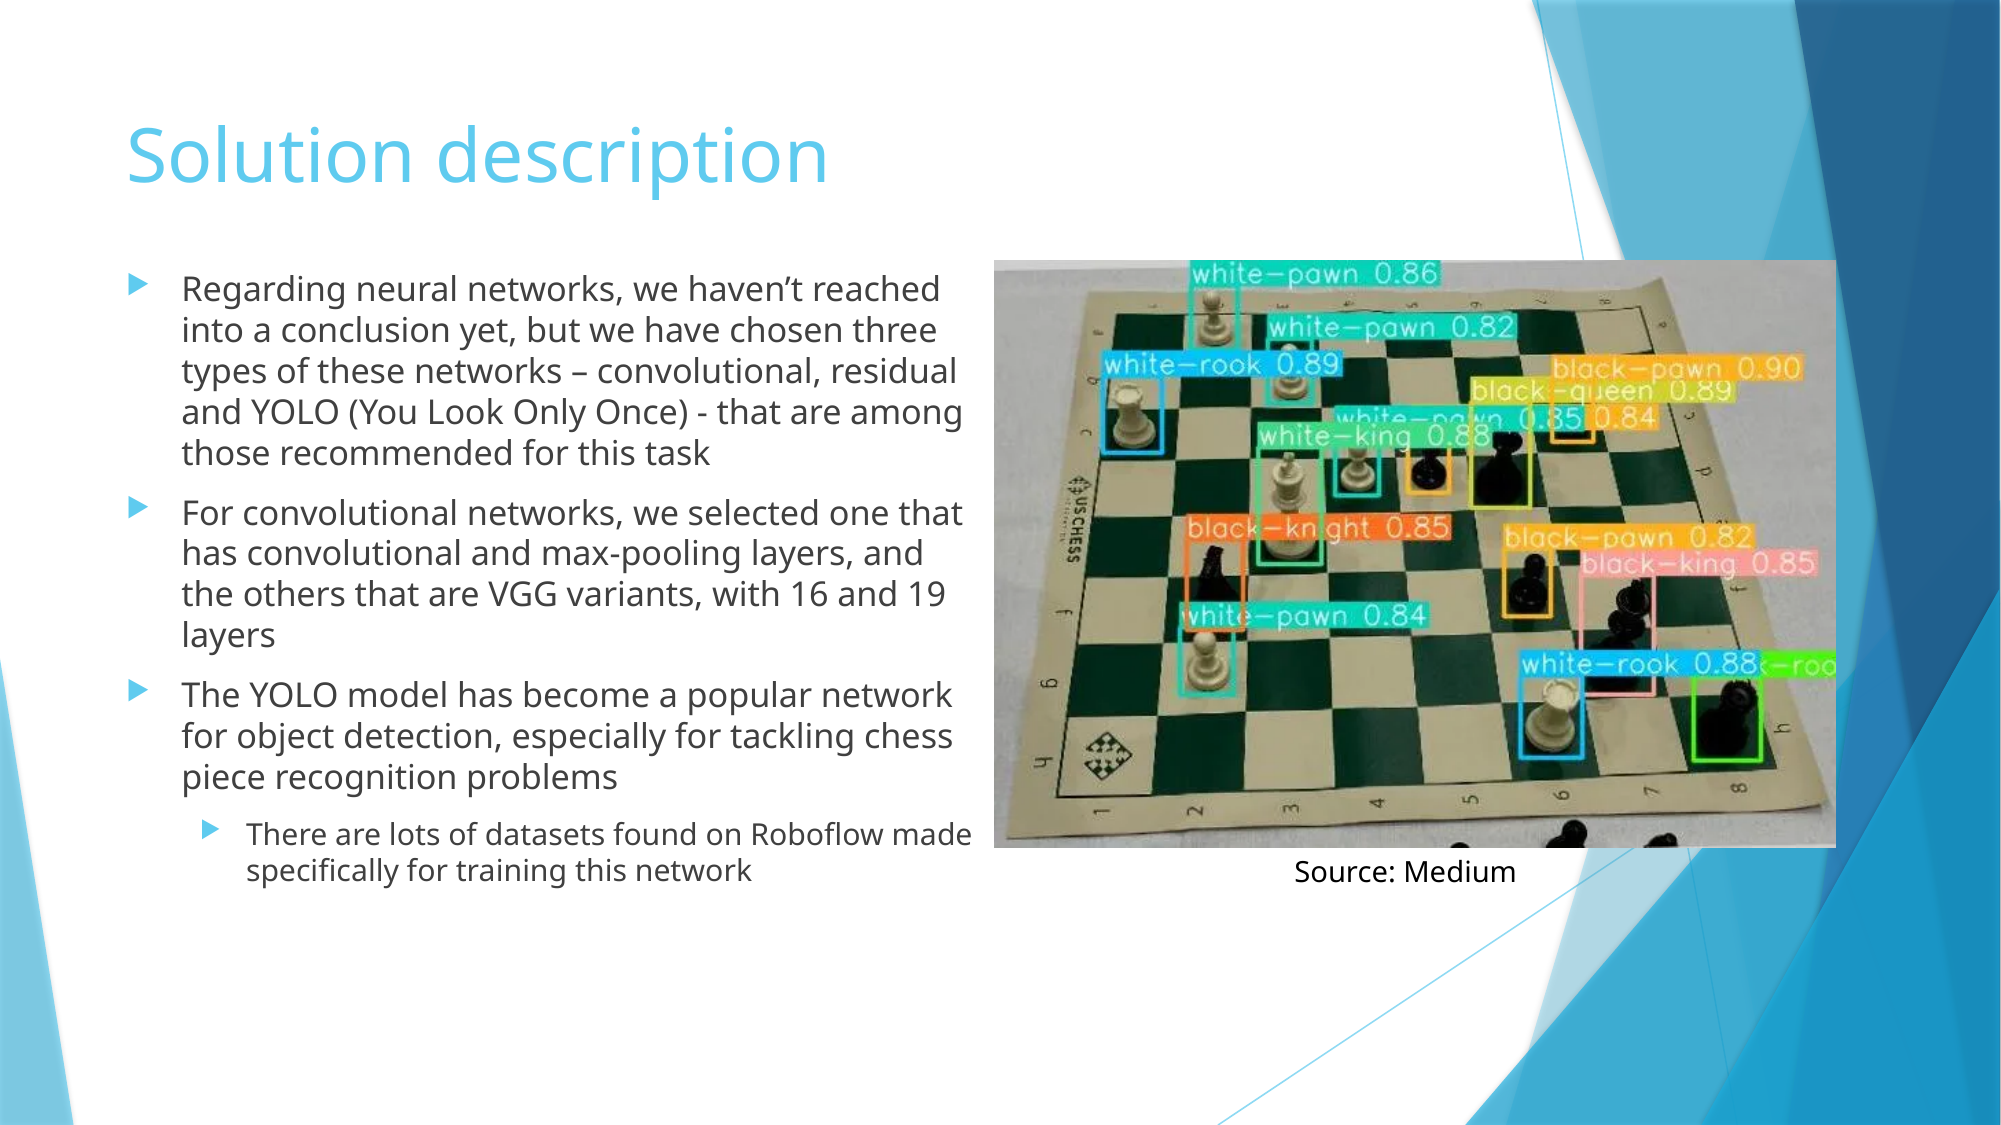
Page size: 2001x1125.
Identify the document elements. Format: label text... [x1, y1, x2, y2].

picture [993, 259, 1837, 849]
list Regarding neural networks, we haven’t reached into a conclusion yet, but we have chosen three types of these networks – convolutional, residual and YOLO (You Look Only Once) - that are among those recommended for this task For convolutional networks, we selected one that has convolutional and max-pooling layers, and the others that are VGG variants, with 16 and 19 layers The YOLO model has become a popular network for object detection, especially for tackling chess piece recognition problems There are lots of datasets found on Roboflow made specifically for training this network [111, 260, 995, 897]
text_box Source: Medium [994, 856, 1818, 896]
title Solution description [111, 99, 1522, 260]
